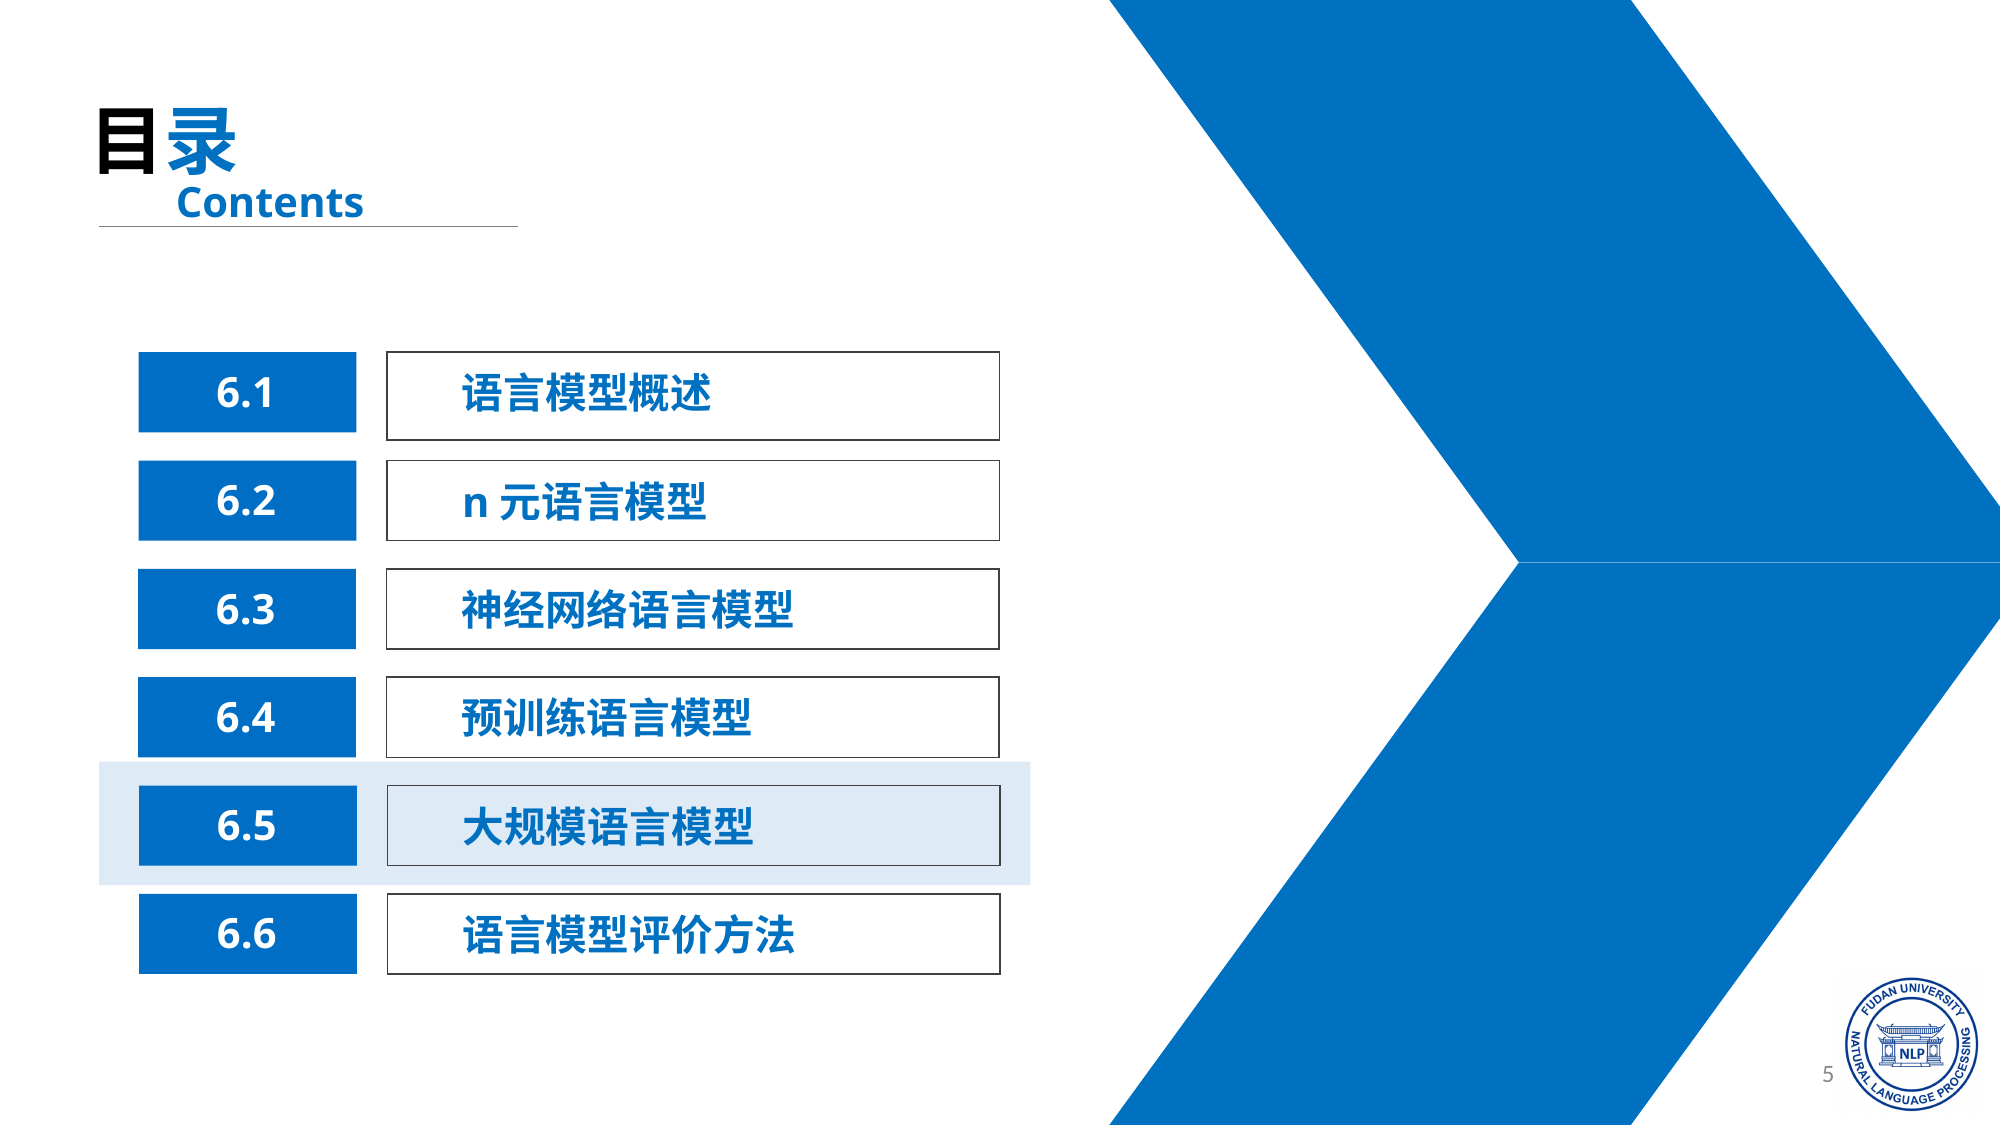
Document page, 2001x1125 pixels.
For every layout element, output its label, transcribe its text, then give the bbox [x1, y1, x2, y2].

text_box [1109, 563, 2000, 1125]
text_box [387, 785, 1001, 866]
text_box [137, 676, 357, 758]
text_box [387, 893, 1001, 975]
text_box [386, 460, 1000, 541]
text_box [138, 893, 358, 975]
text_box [386, 568, 1000, 650]
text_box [386, 351, 1001, 441]
slide_number 52 [1412, 1042, 1863, 1103]
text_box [138, 460, 357, 541]
text_box [1109, 0, 2000, 563]
text_box [99, 761, 1031, 886]
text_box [386, 676, 1000, 758]
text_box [138, 785, 358, 866]
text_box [74, 86, 518, 235]
picture [1834, 972, 1985, 1117]
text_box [137, 568, 357, 650]
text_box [138, 351, 357, 433]
